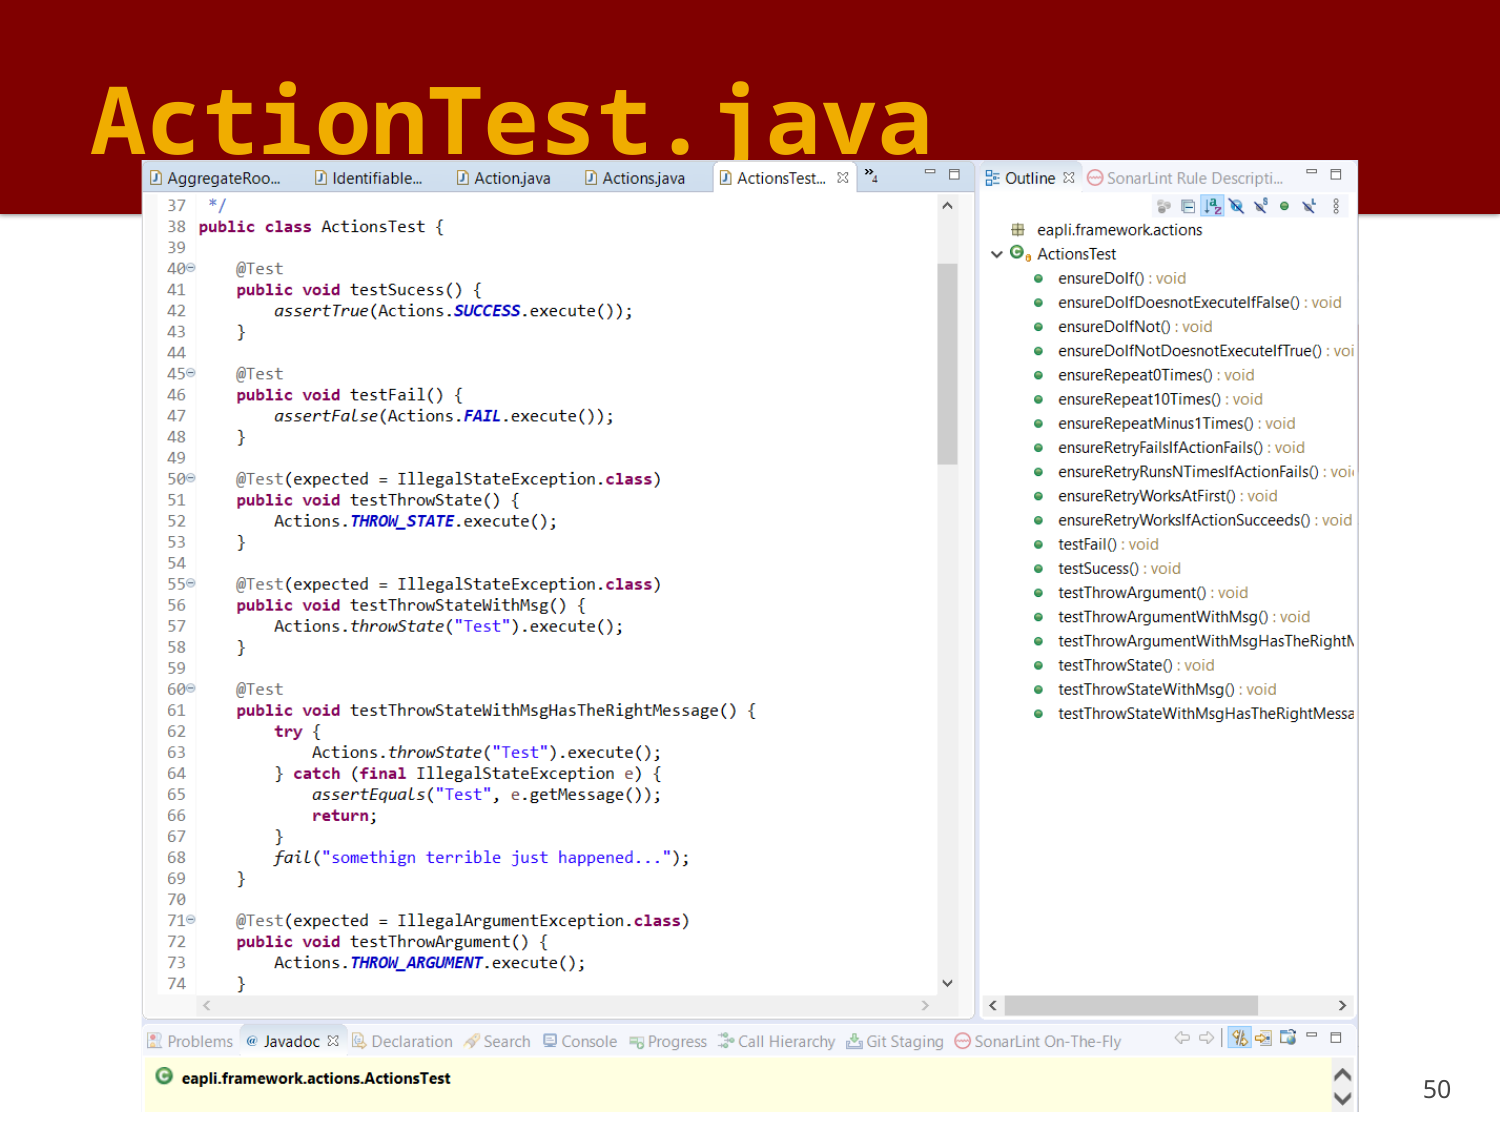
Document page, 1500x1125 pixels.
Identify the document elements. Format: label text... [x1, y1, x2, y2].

slide_number 50 [1362, 1062, 1467, 1108]
title ActionTest.java [75, 24, 1425, 209]
picture [141, 160, 1359, 1112]
